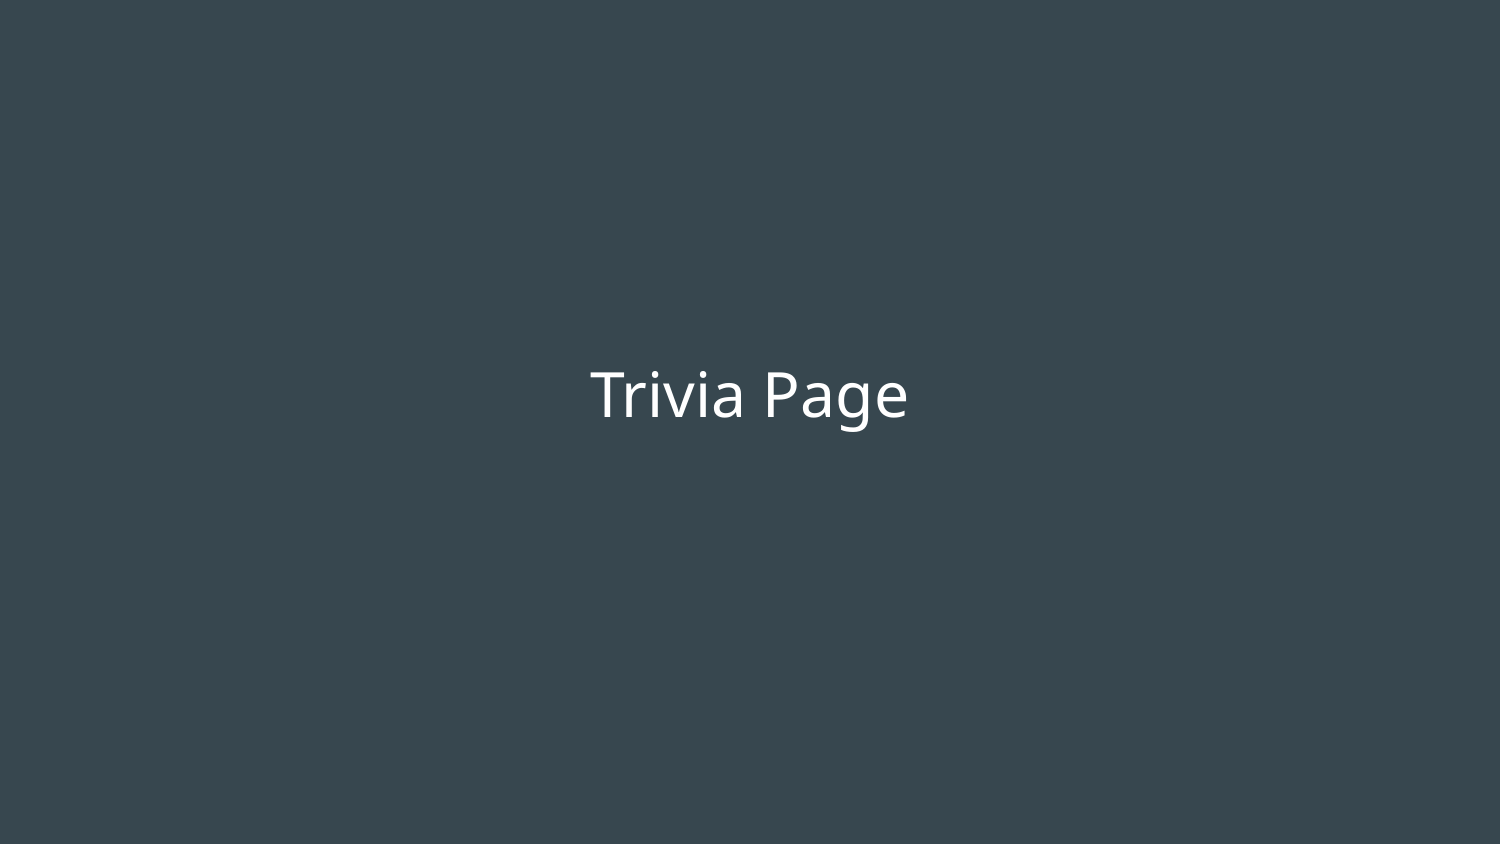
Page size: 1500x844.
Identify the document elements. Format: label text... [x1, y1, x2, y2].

title Trivia Page [51, 339, 1449, 434]
